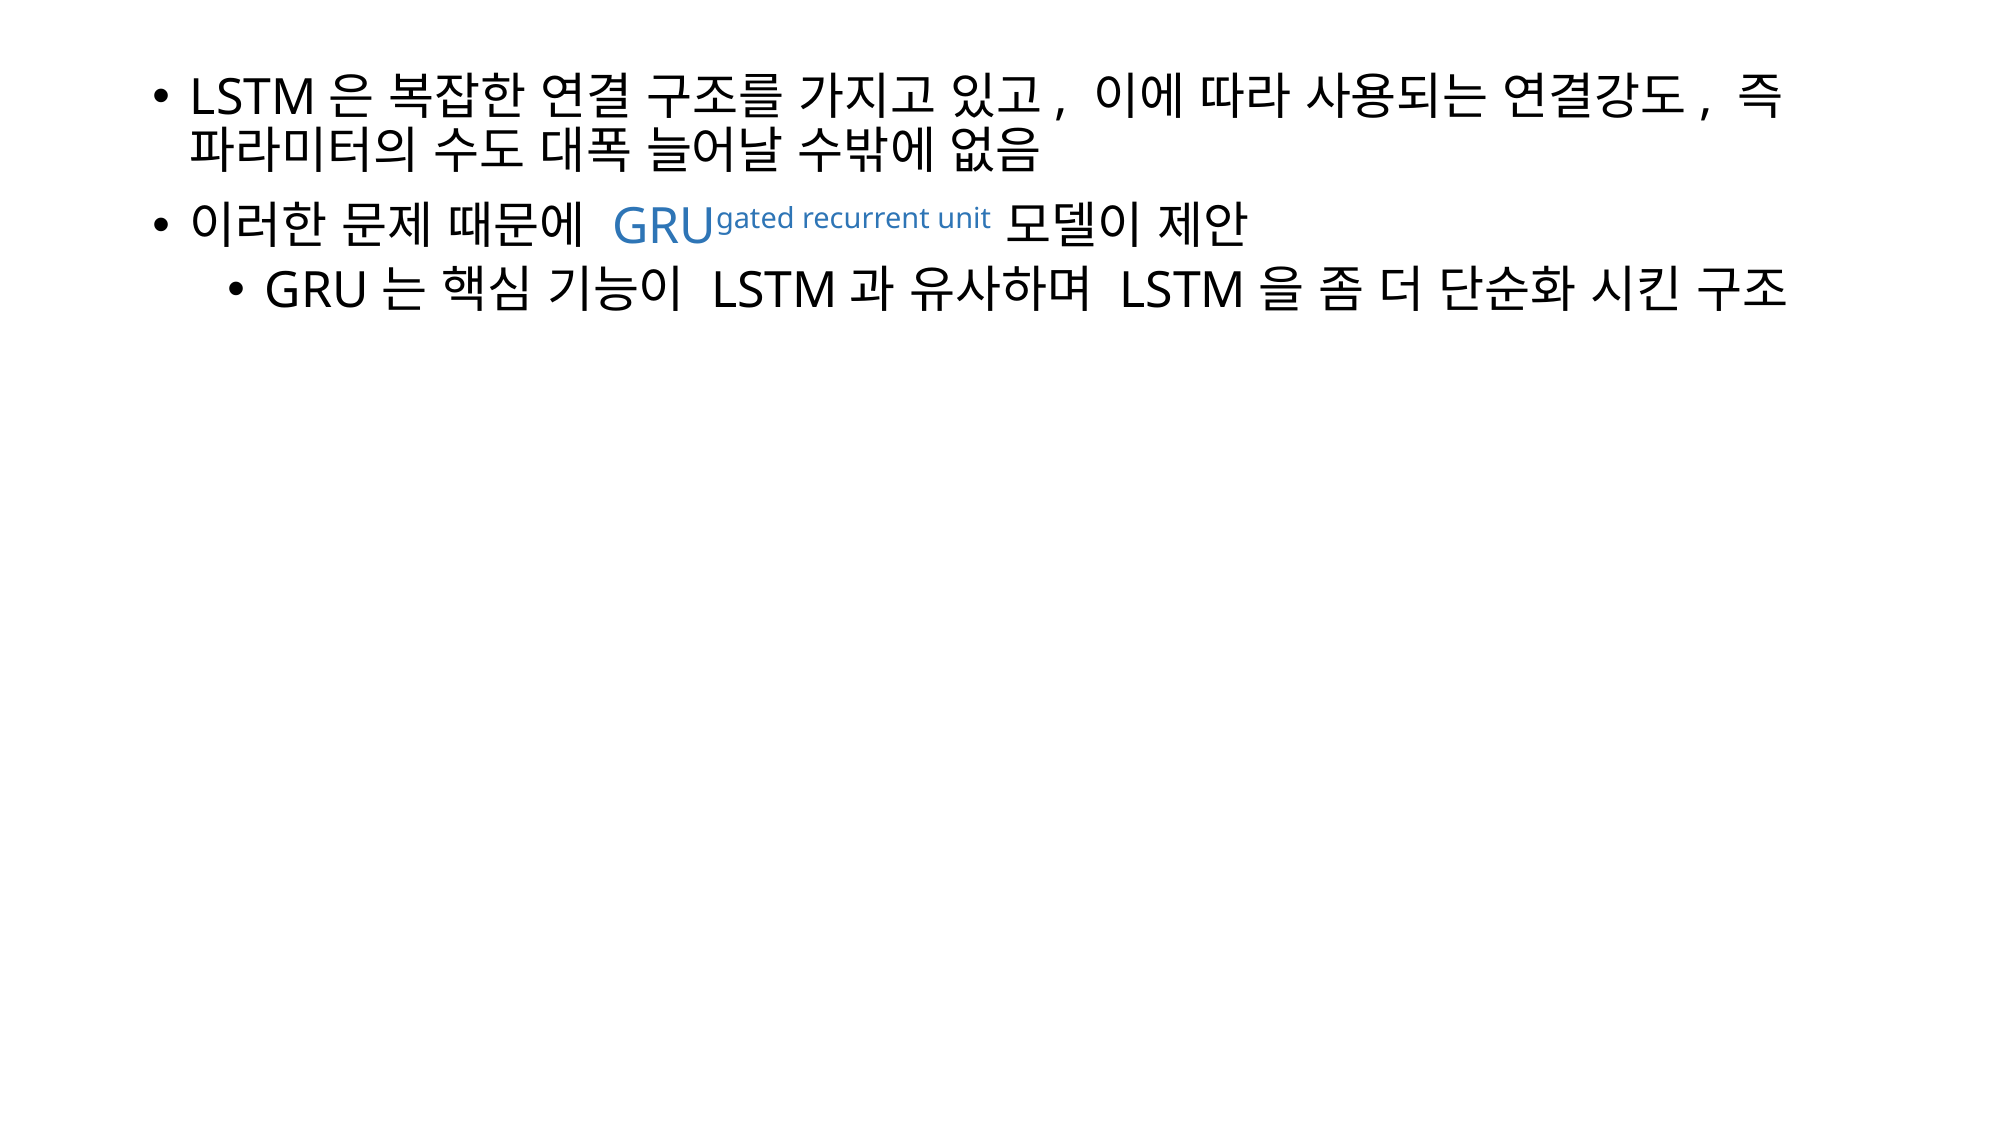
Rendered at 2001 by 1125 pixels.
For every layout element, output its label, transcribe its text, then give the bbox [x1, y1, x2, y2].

list LSTM은 복잡한 연결 구조를 가지고 있고, 이에 따라 사용되는 연결강도, 즉 파라미터의 수도 대폭 늘어날 수밖에 없음 이러한 문제 때문에 GRUgated recurrent unit 모델이 제안 GRU는 핵심 기능이 LSTM과 유사하며 LSTM을 좀 더 단순화 시킨 구조 [137, 63, 1863, 1004]
